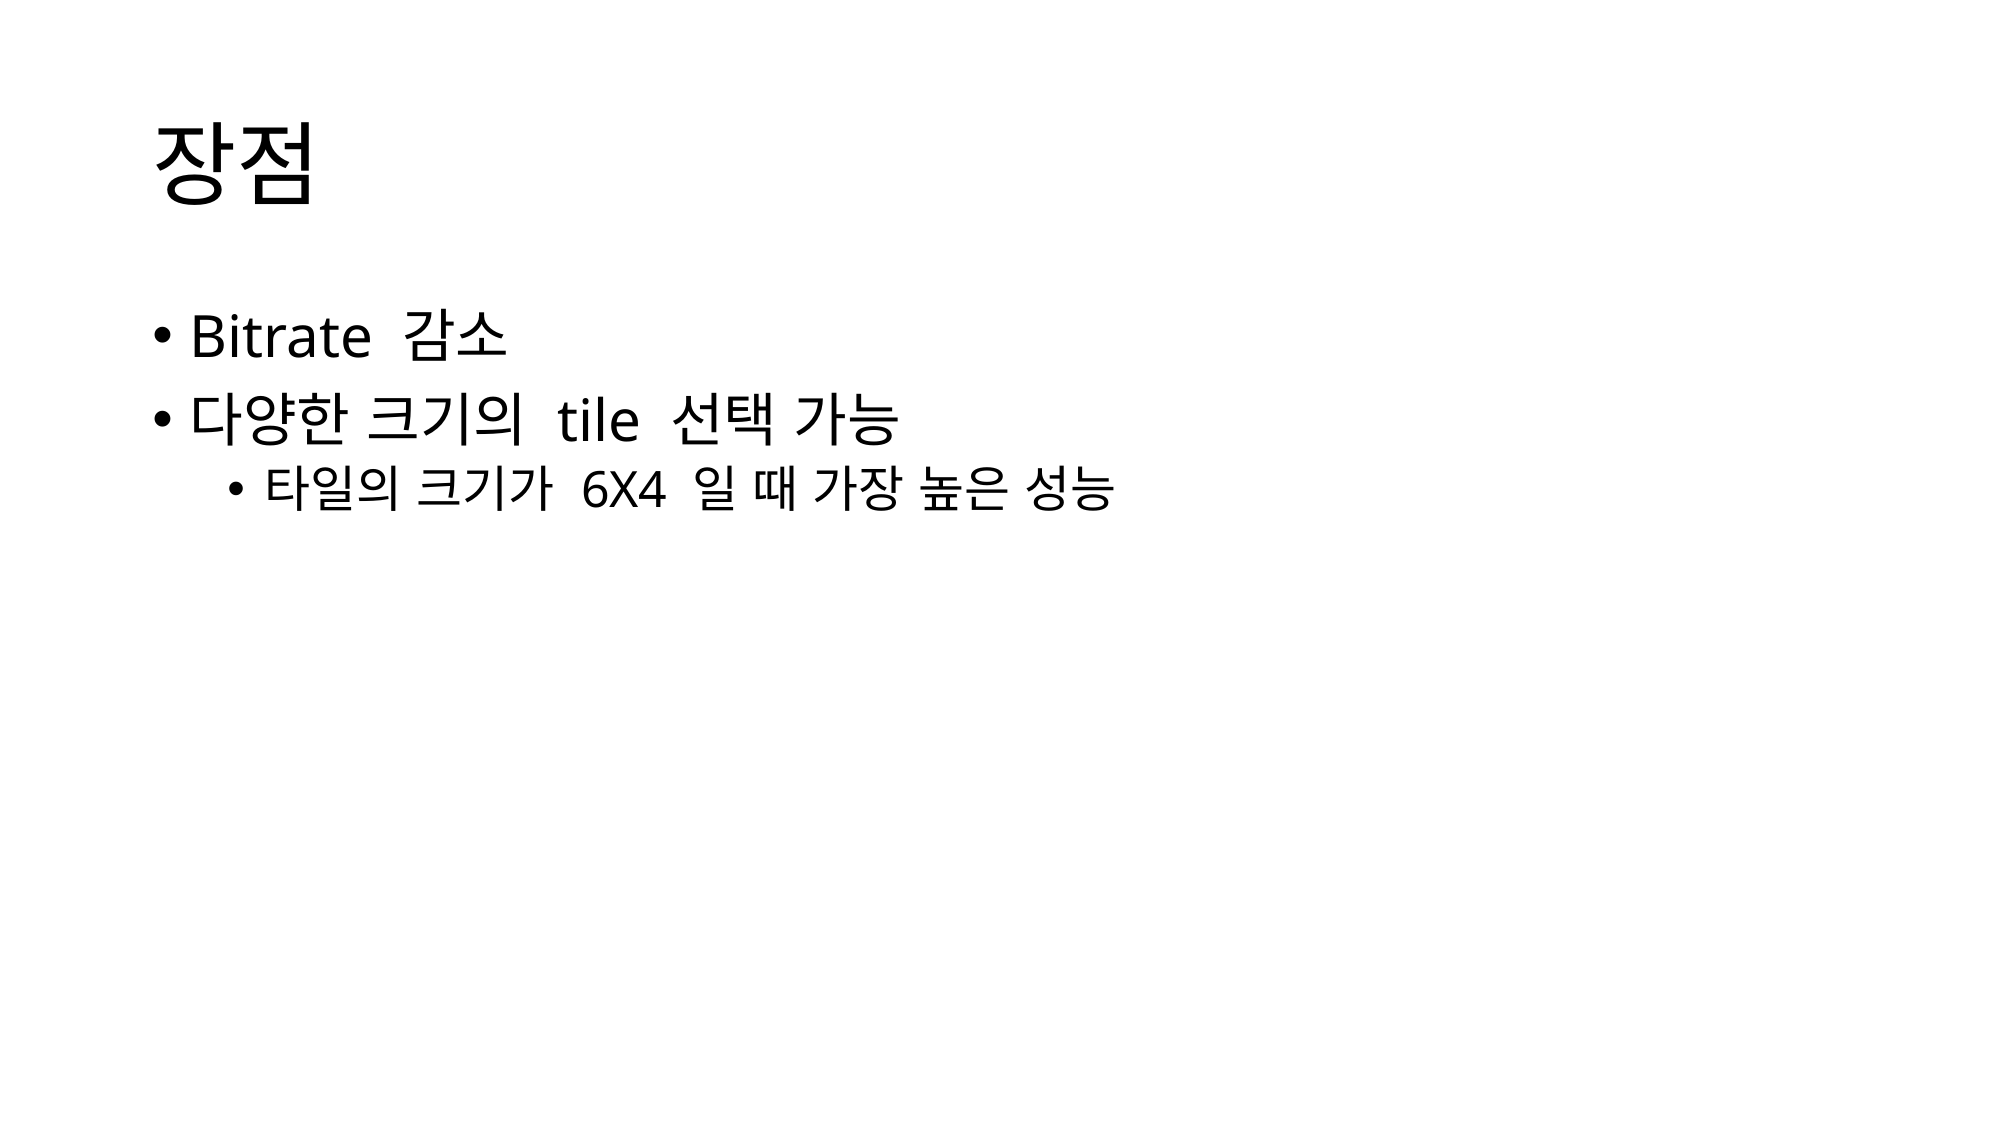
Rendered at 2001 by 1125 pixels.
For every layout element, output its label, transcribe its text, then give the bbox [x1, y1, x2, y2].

list Bitrate 감소 다양한 크기의 tile 선택 가능 타일의 크기가 6X4 일 때 가장 높은 성능 [137, 299, 1863, 1014]
title 장점 [137, 59, 1863, 278]
